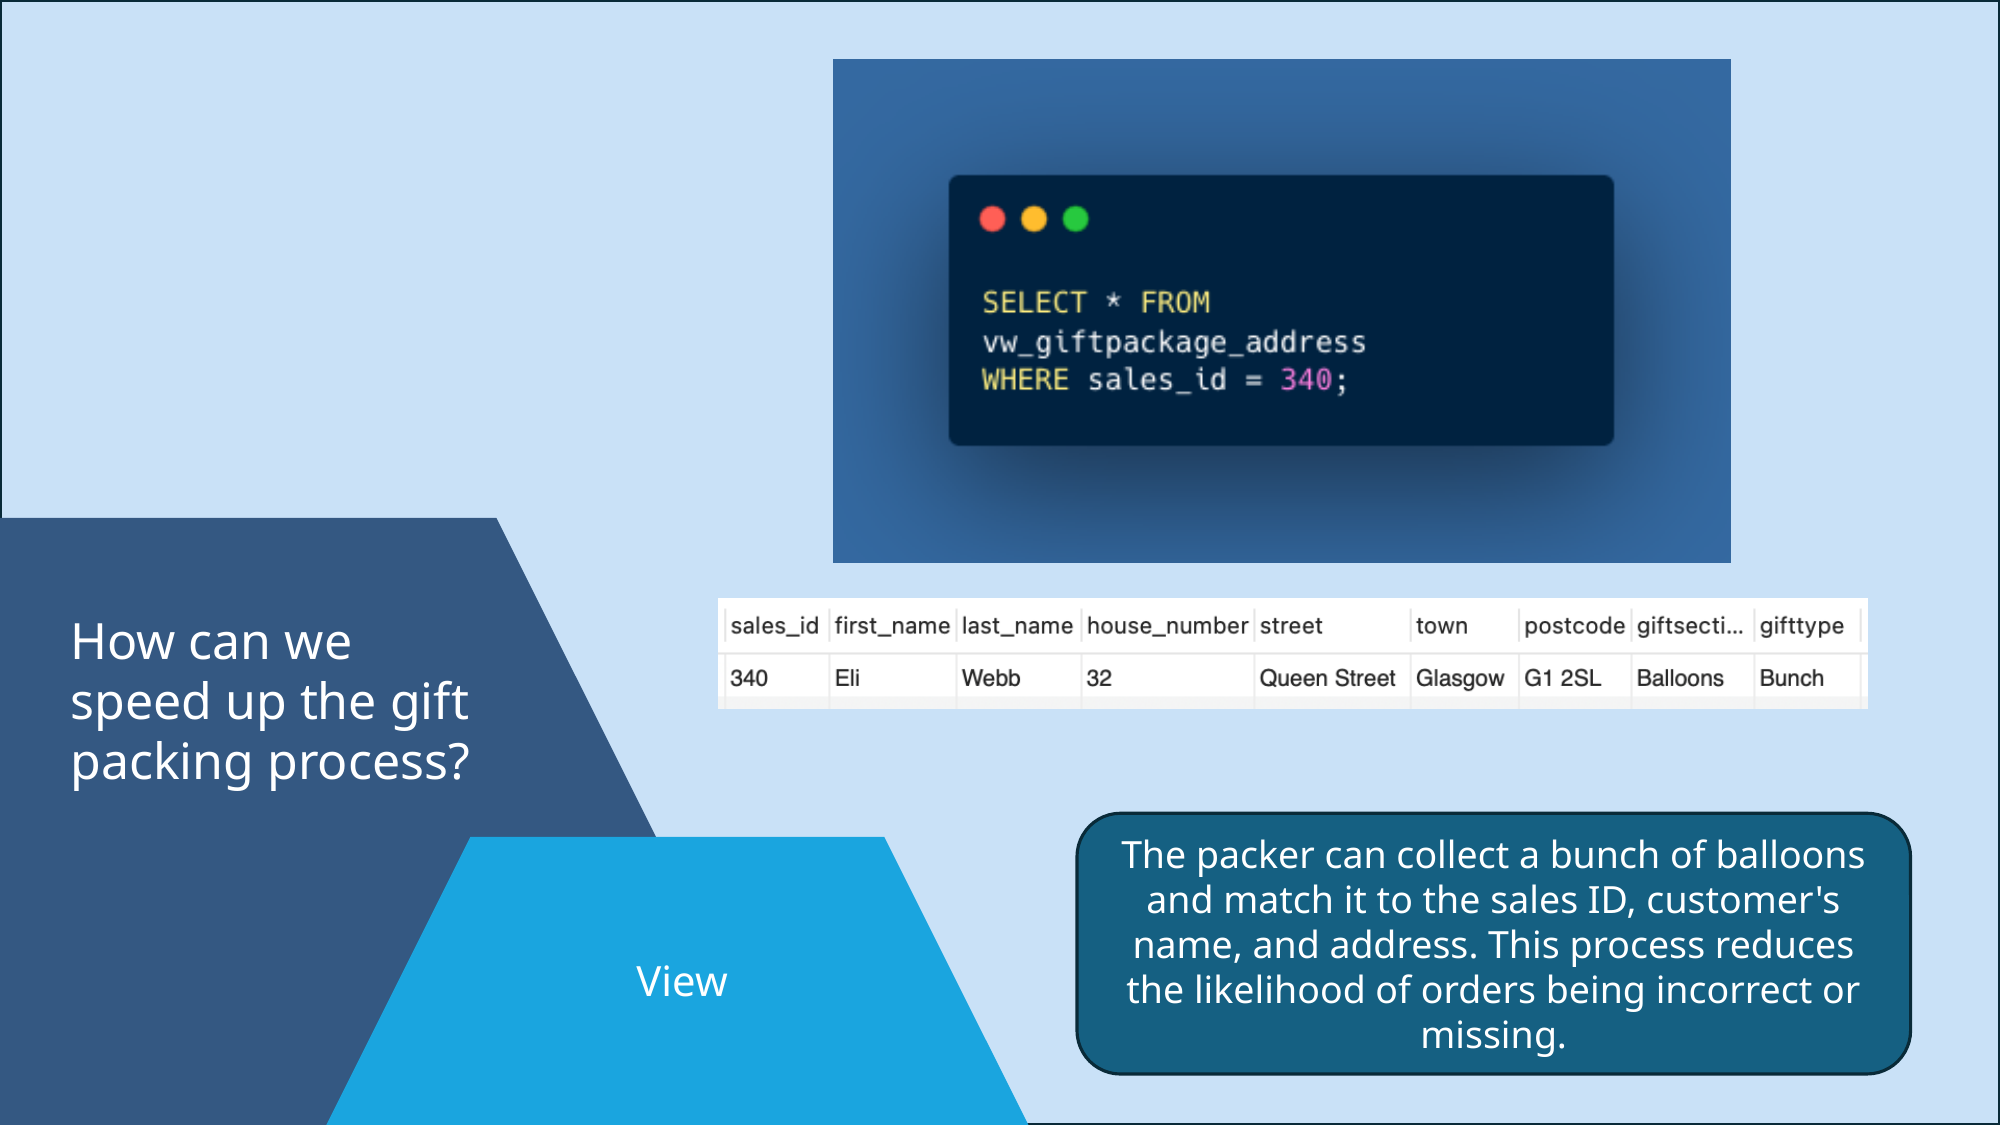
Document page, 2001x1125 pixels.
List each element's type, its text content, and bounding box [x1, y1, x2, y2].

picture [717, 598, 1869, 710]
text_box View [621, 947, 1040, 1013]
text_box [0, 0, 2000, 1125]
text_box [324, 835, 1031, 1125]
text_box [0, 516, 657, 1125]
text_box The packer can collect a bunch of balloons and match it to the sales ID, customer's name, and address. This process reduces the likelihood of orders being incorrect or missing. [1075, 811, 1913, 1076]
text_box How can we speed up the gift packing process? [55, 601, 500, 797]
picture [832, 59, 1731, 563]
